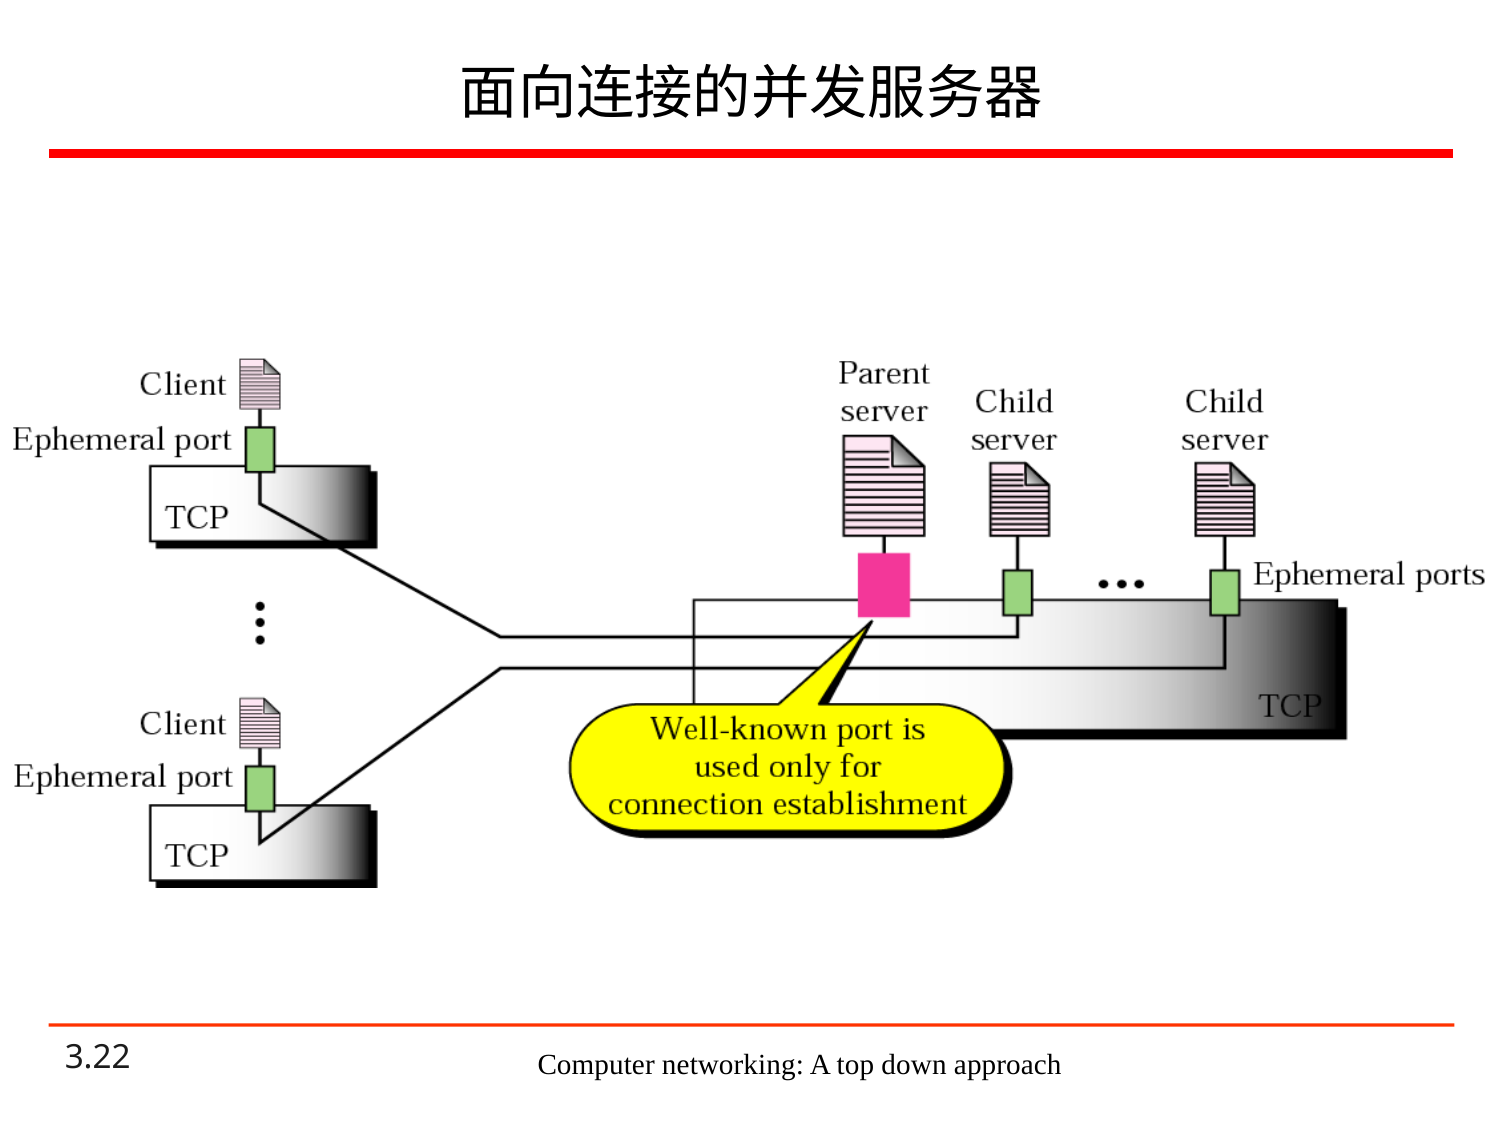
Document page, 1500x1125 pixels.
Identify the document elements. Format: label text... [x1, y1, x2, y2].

footer Computer networking: A top down approach [512, 1037, 1088, 1089]
title 面向连接的并发服务器 [59, 37, 1443, 143]
picture [12, 355, 1486, 888]
